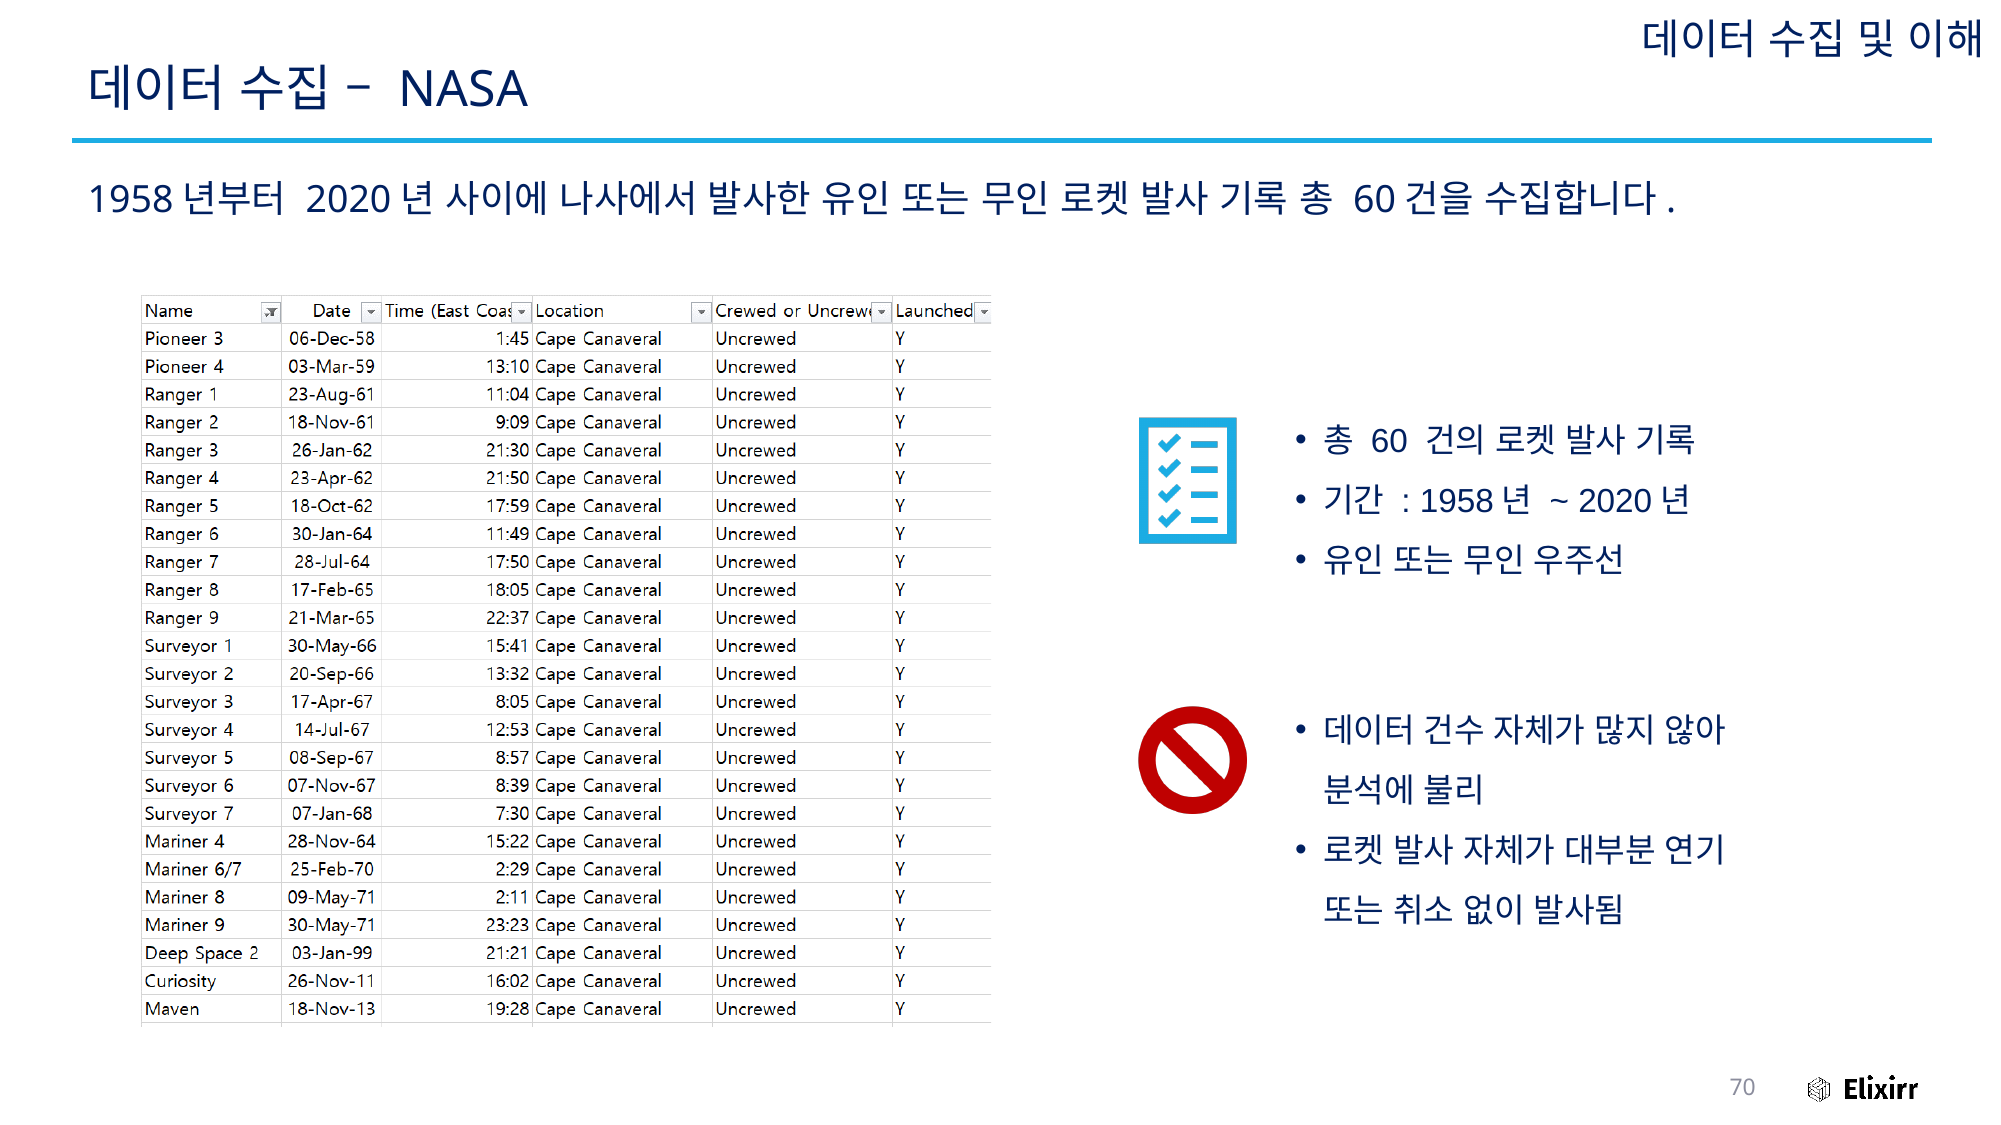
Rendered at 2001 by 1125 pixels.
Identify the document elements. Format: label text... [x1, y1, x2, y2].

list 1958년부터 2020년 사이에 나사에서 발사한 유인 또는 무인 로켓 발사 기록 총 60건을 수집합니다. [72, 153, 1933, 343]
title 데이터 수집 – NASA [72, 43, 1933, 138]
picture [1808, 1075, 1918, 1102]
picture [1112, 405, 1263, 556]
picture [1124, 692, 1261, 828]
text_box 데이터 수집 및 이해 [1389, 5, 2000, 71]
picture [141, 295, 992, 1027]
text_box 데이터 건수 자체가 많지 않아 분석에 불리 로켓 발사 자체가 대부분 연기 또는 취소 없이 발사됨 [1280, 671, 1770, 937]
slide_number 70 [1695, 1058, 1790, 1119]
text_box 총 60 건의 로켓 발사 기록 기간 : 1958년 ~ 2020년 유인 또는 무인 우주선 [1280, 381, 1770, 587]
